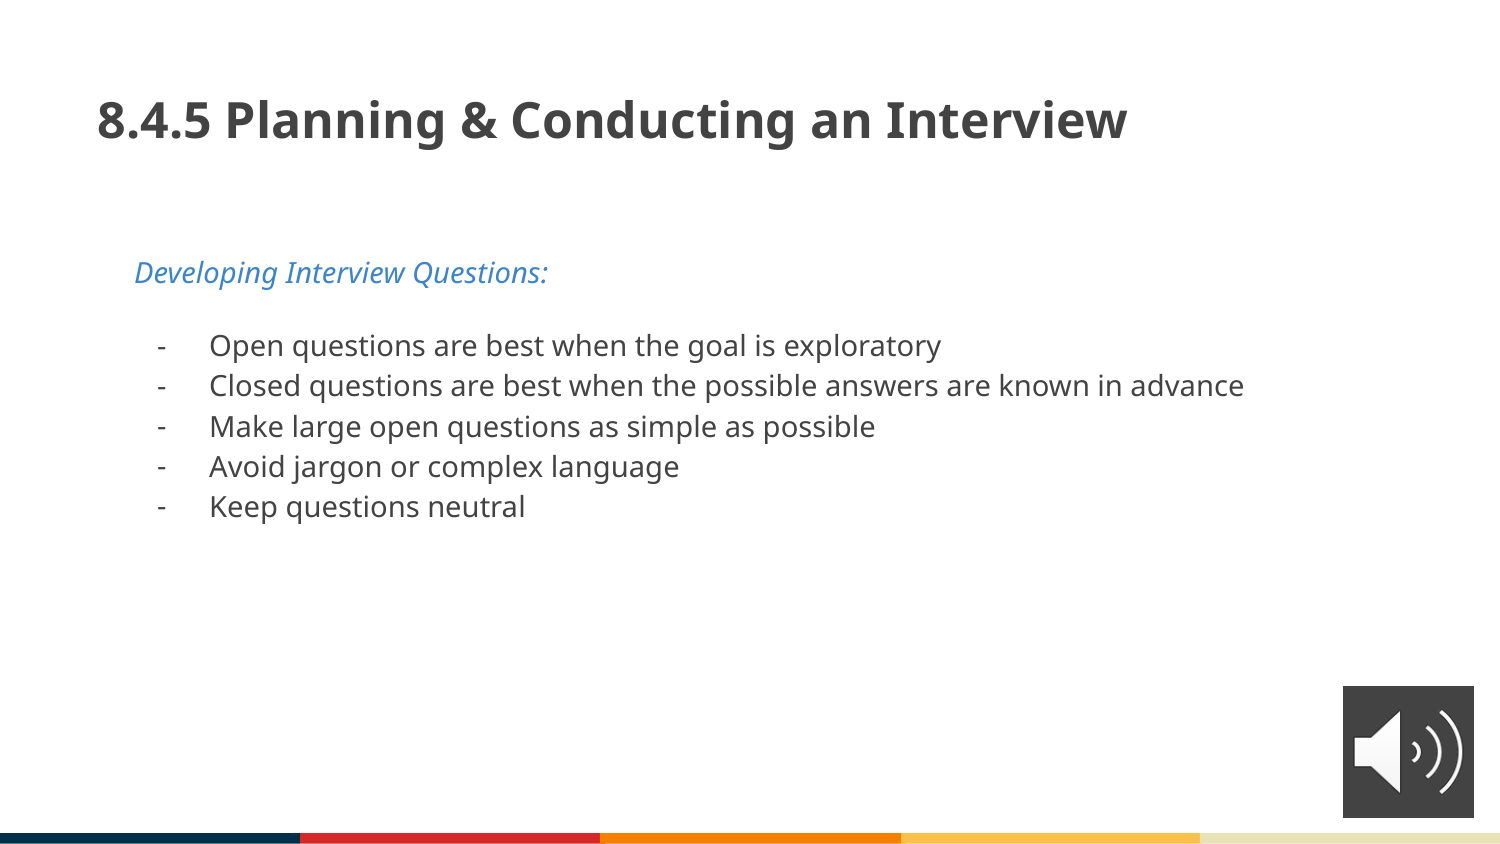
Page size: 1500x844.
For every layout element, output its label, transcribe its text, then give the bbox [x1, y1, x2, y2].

title 8.4.5 Planning & Conducting an Interview [82, 73, 1434, 199]
picture [1341, 685, 1476, 819]
list Developing Interview Questions: Open questions are best when the goal is exploratory Closed questions are best when the possible answers are known in advance Make large open questions as simple as possible Avoid jargon or complex language Keep questions neutral [119, 233, 1353, 715]
